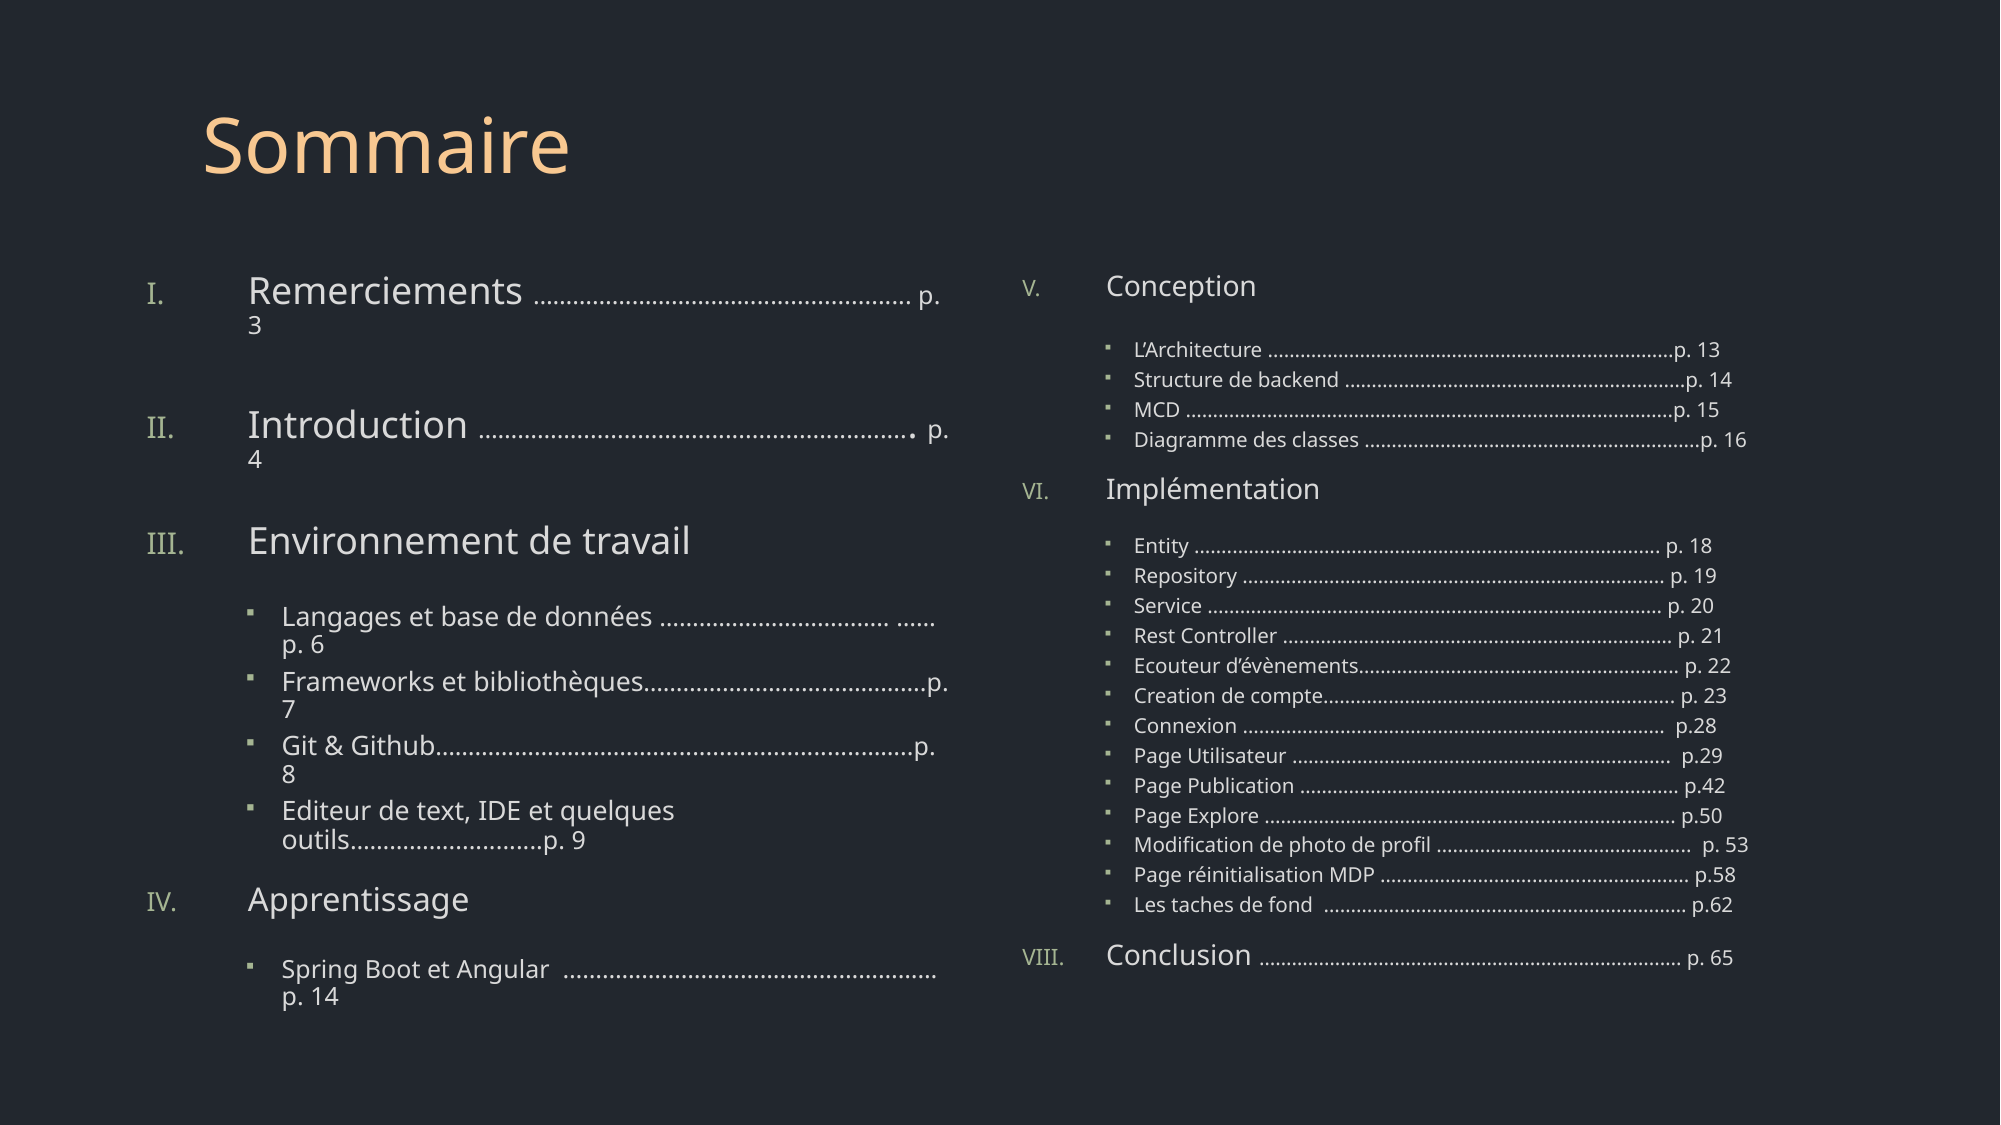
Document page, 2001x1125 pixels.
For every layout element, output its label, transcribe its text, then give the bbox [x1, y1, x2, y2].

list Conception L’Architecture …………………………………………………………………p. 13 Structure de backend ………………………………………………………p. 14 MCD ………………………………….…………………………………………..p. 15 Diagramme des classes ……………………………………………………..p. 16 Implémentation Entity …….…………………………………….…………………………...... p. 18 Repository ……………….………………………………………………….. p. 19 Service ………………………………………………………………………… p. 20 Rest Controller ……………………………………………………………… p. 21 Ecouteur d’évènements……………………………………….............. p. 22 Creation de compte……………………………………………………….. p. 23 Connexion …………………………………………………………………… p.28 Page Utilisateur ……………………………………………………………. p.29 Page Publication ………………………………………………………….… p.42 Page Explore …………………………………………………………………. p.50 Modification de photo de profil …………………………………........ p. 53 Page réinitialisation MDP ……………………….…………………….…. p.58 Les taches de fond …………………….………………..……….………… p.62 Conclusion ………………………………………………………………..…. p. 65 [999, 264, 1878, 996]
list Remerciements ……………………………........................ p. 3 Introduction …………….................................................. p. 4 Environnement de travail Langages et base de données …………………………….. ……p. 6 Frameworks et bibliothèques…………………………………….p. 7 Git & Github………………………………............................……..p. 8 Editeur de text, IDE et quelques outils……………..............p. 9 Apprentissage Spring Boot et Angular …………………………………………………p. 14 [122, 264, 972, 1021]
title Sommaire [187, 99, 1808, 199]
